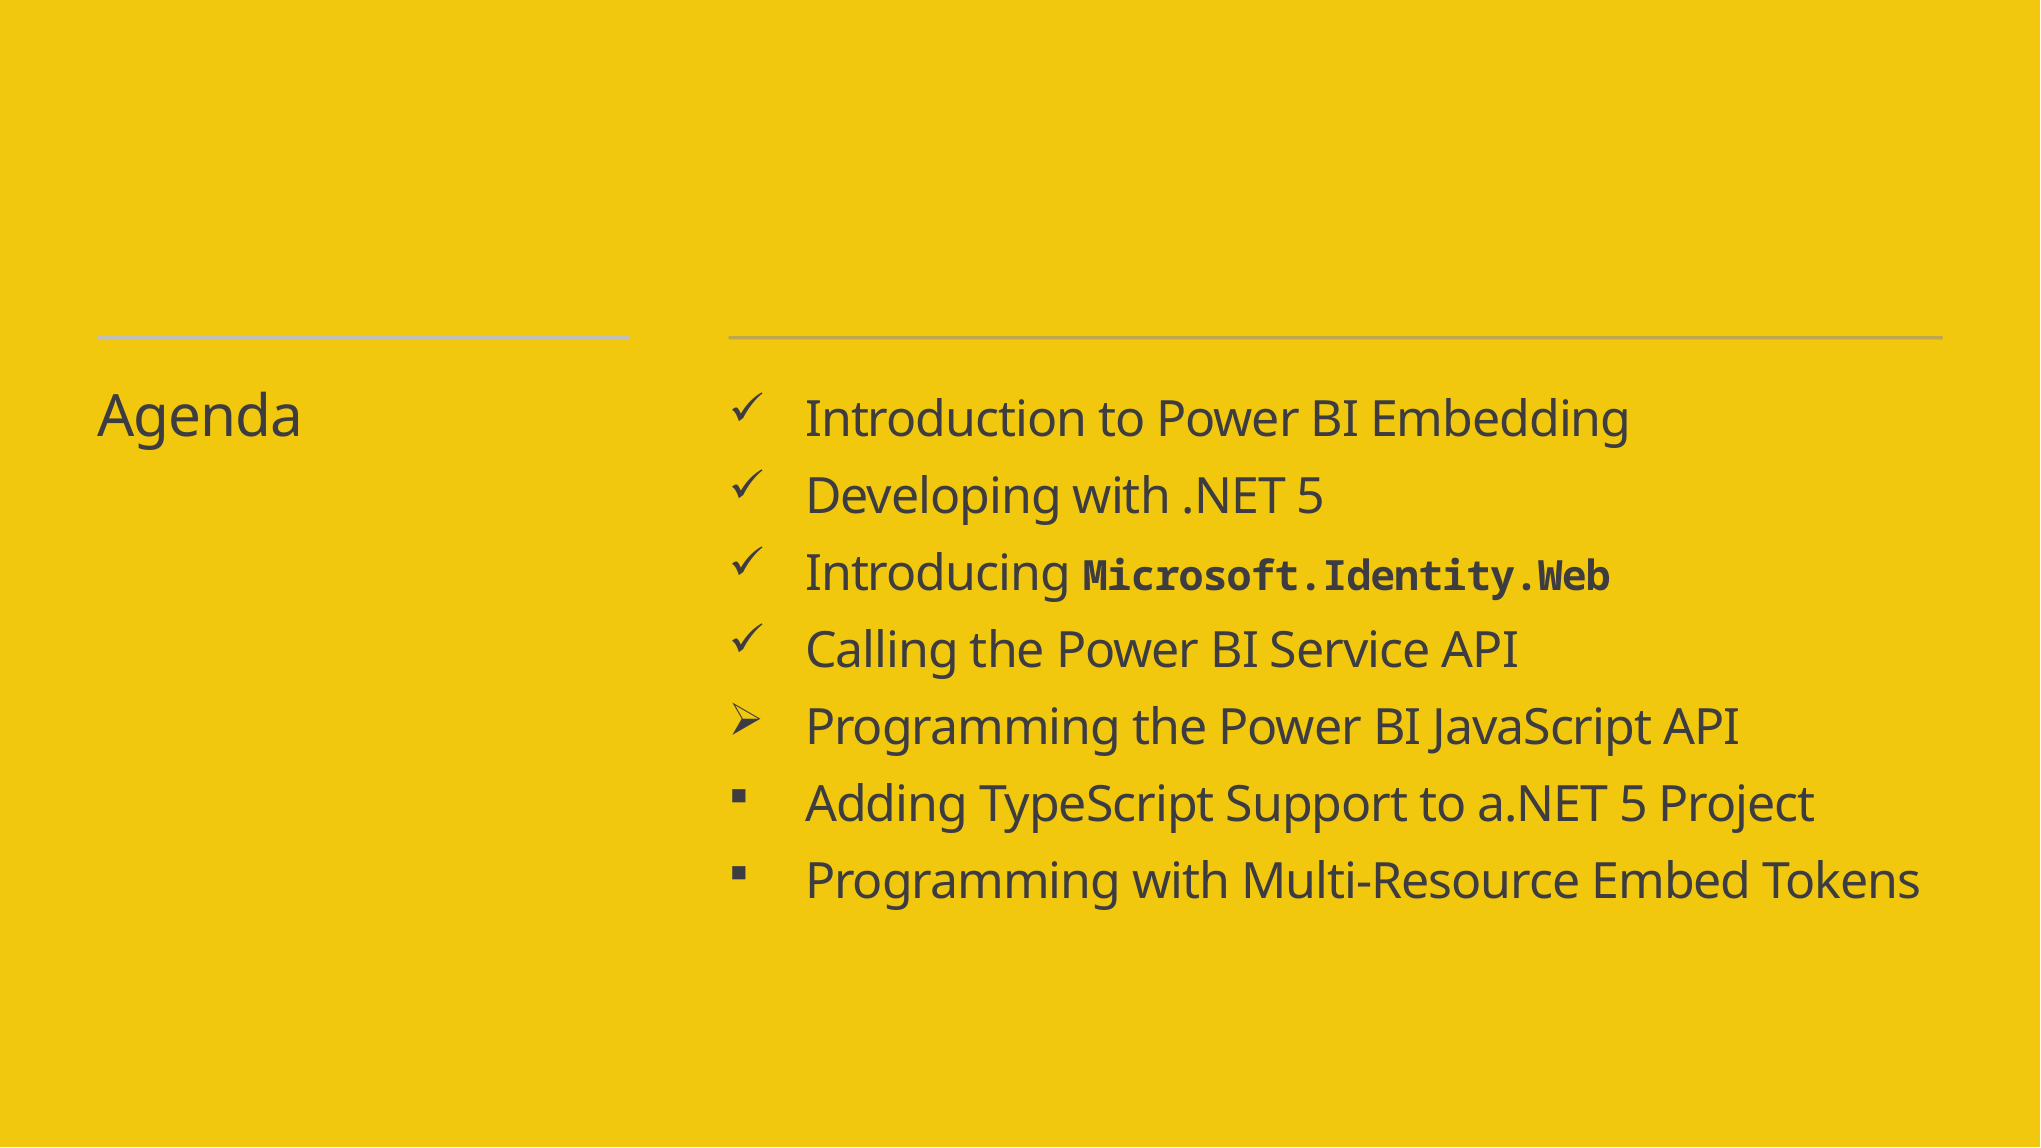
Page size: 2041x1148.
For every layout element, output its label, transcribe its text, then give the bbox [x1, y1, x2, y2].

title Agenda [97, 386, 631, 451]
list Introduction to Power BI Embedding Developing with .NET 5 Introducing Microsoft.Identity.Web Calling the Power BI Service API Programming the Power BI JavaScript API Adding TypeScript Support to a.NET 5 Project Programming with Multi-Resource Embed Tokens [728, 386, 2008, 912]
